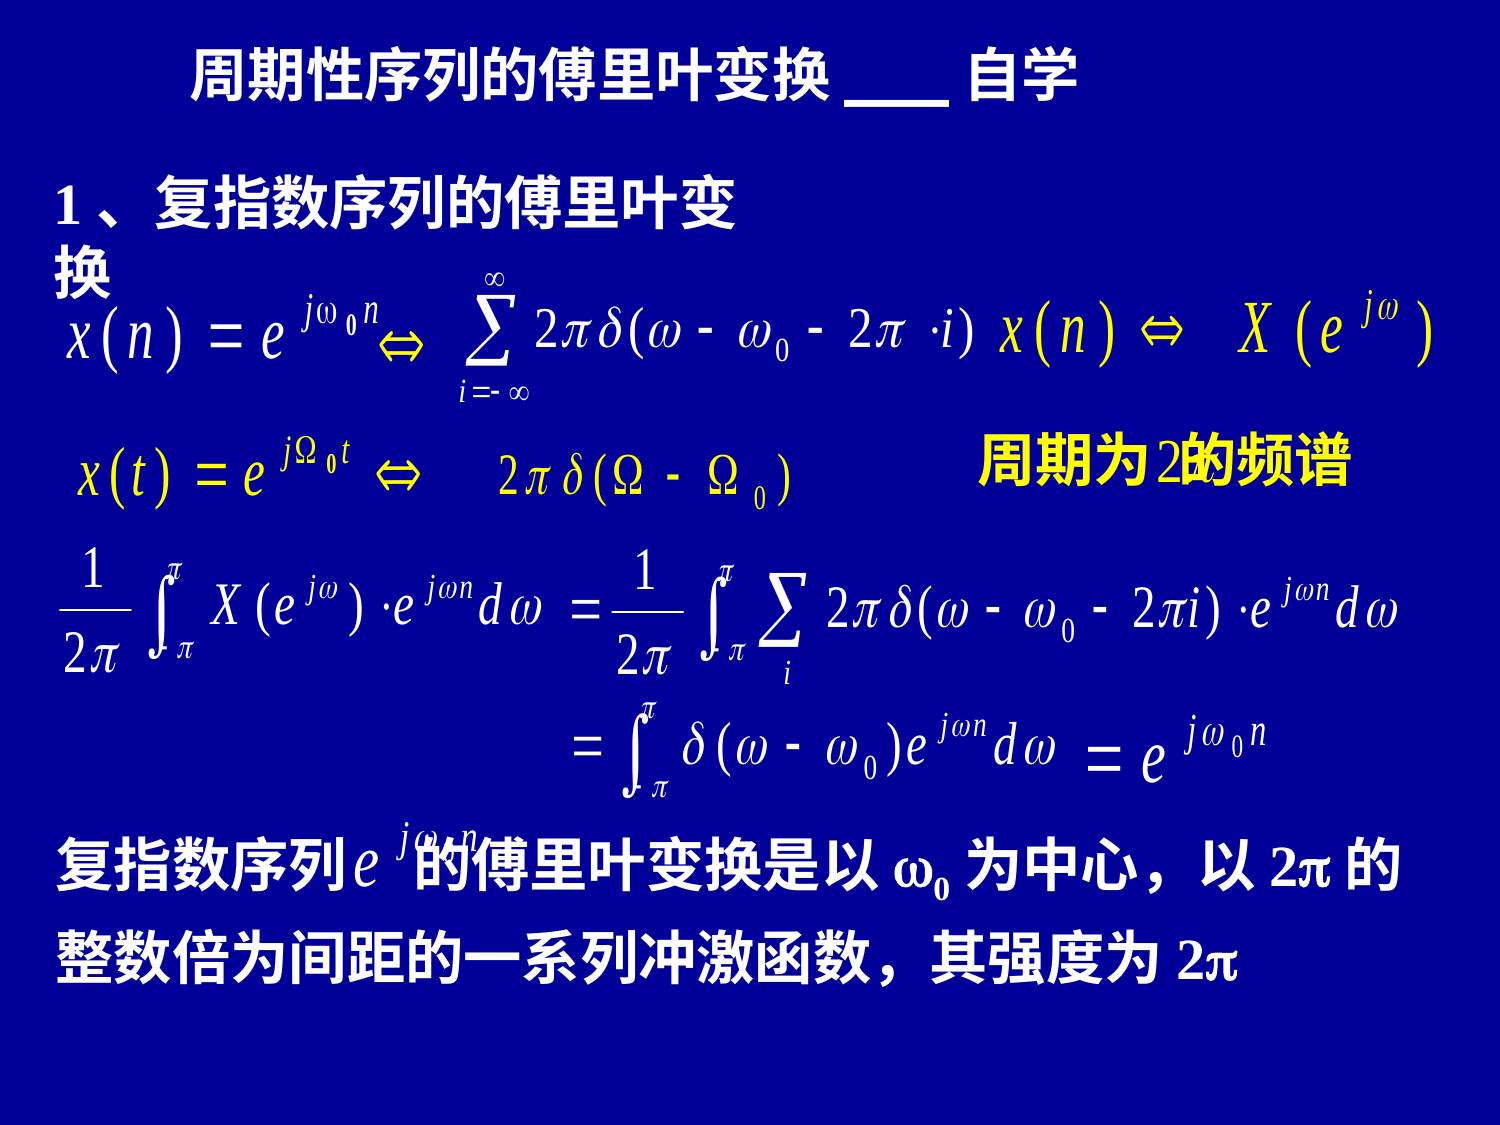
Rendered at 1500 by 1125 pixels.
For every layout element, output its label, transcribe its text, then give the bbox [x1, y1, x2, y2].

text_box 周期性序列的傅里叶变换___自学 [147, 31, 1270, 116]
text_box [986, 271, 1448, 380]
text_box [343, 804, 493, 901]
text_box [560, 678, 1069, 806]
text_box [962, 415, 1447, 502]
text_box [559, 531, 1410, 694]
text_box 复指数序列 的傅里叶变换是以w0为中心，以2p的整数倍为间距的一系列冲激函数，其强度为2p [41, 804, 1424, 999]
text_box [53, 277, 394, 386]
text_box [362, 439, 465, 512]
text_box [364, 311, 467, 384]
text_box 1、复指数序列的傅里叶变换 [38, 158, 807, 314]
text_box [64, 420, 362, 521]
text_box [50, 529, 557, 682]
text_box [1071, 697, 1284, 797]
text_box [450, 251, 987, 412]
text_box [490, 435, 804, 521]
